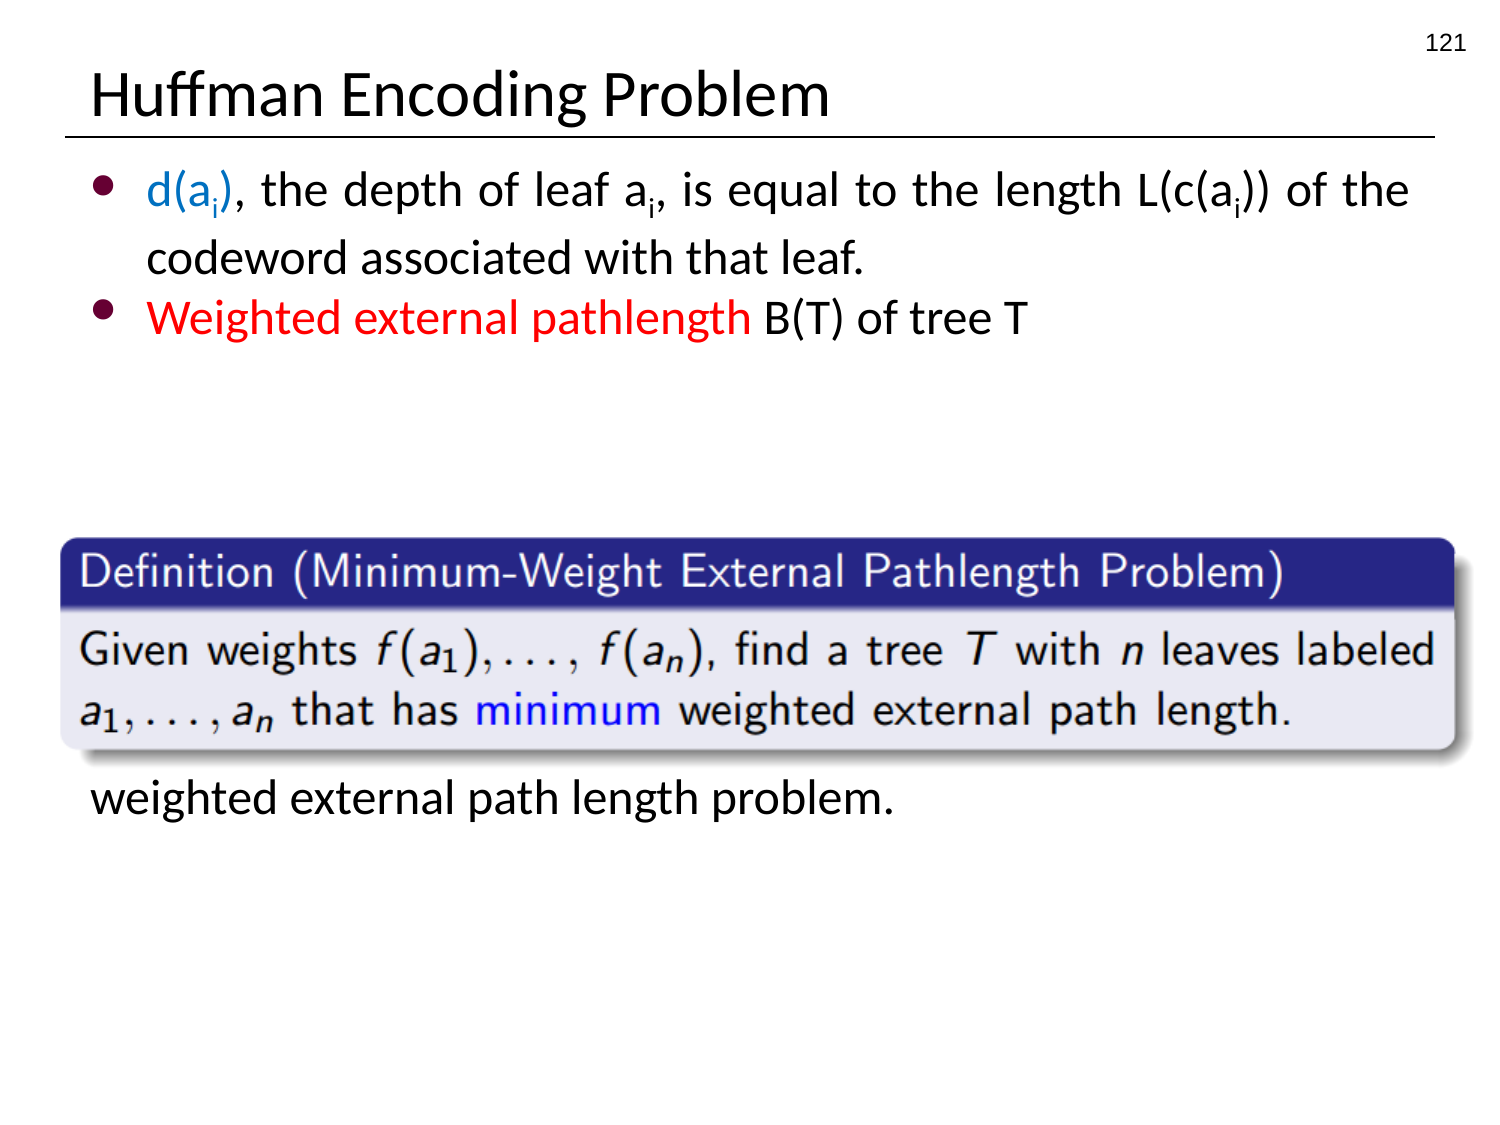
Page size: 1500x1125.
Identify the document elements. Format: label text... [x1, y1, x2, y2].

title Huffman Encoding Problem [75, 20, 1425, 138]
slide_number 121 [1131, 18, 1483, 62]
picture [52, 526, 1483, 771]
